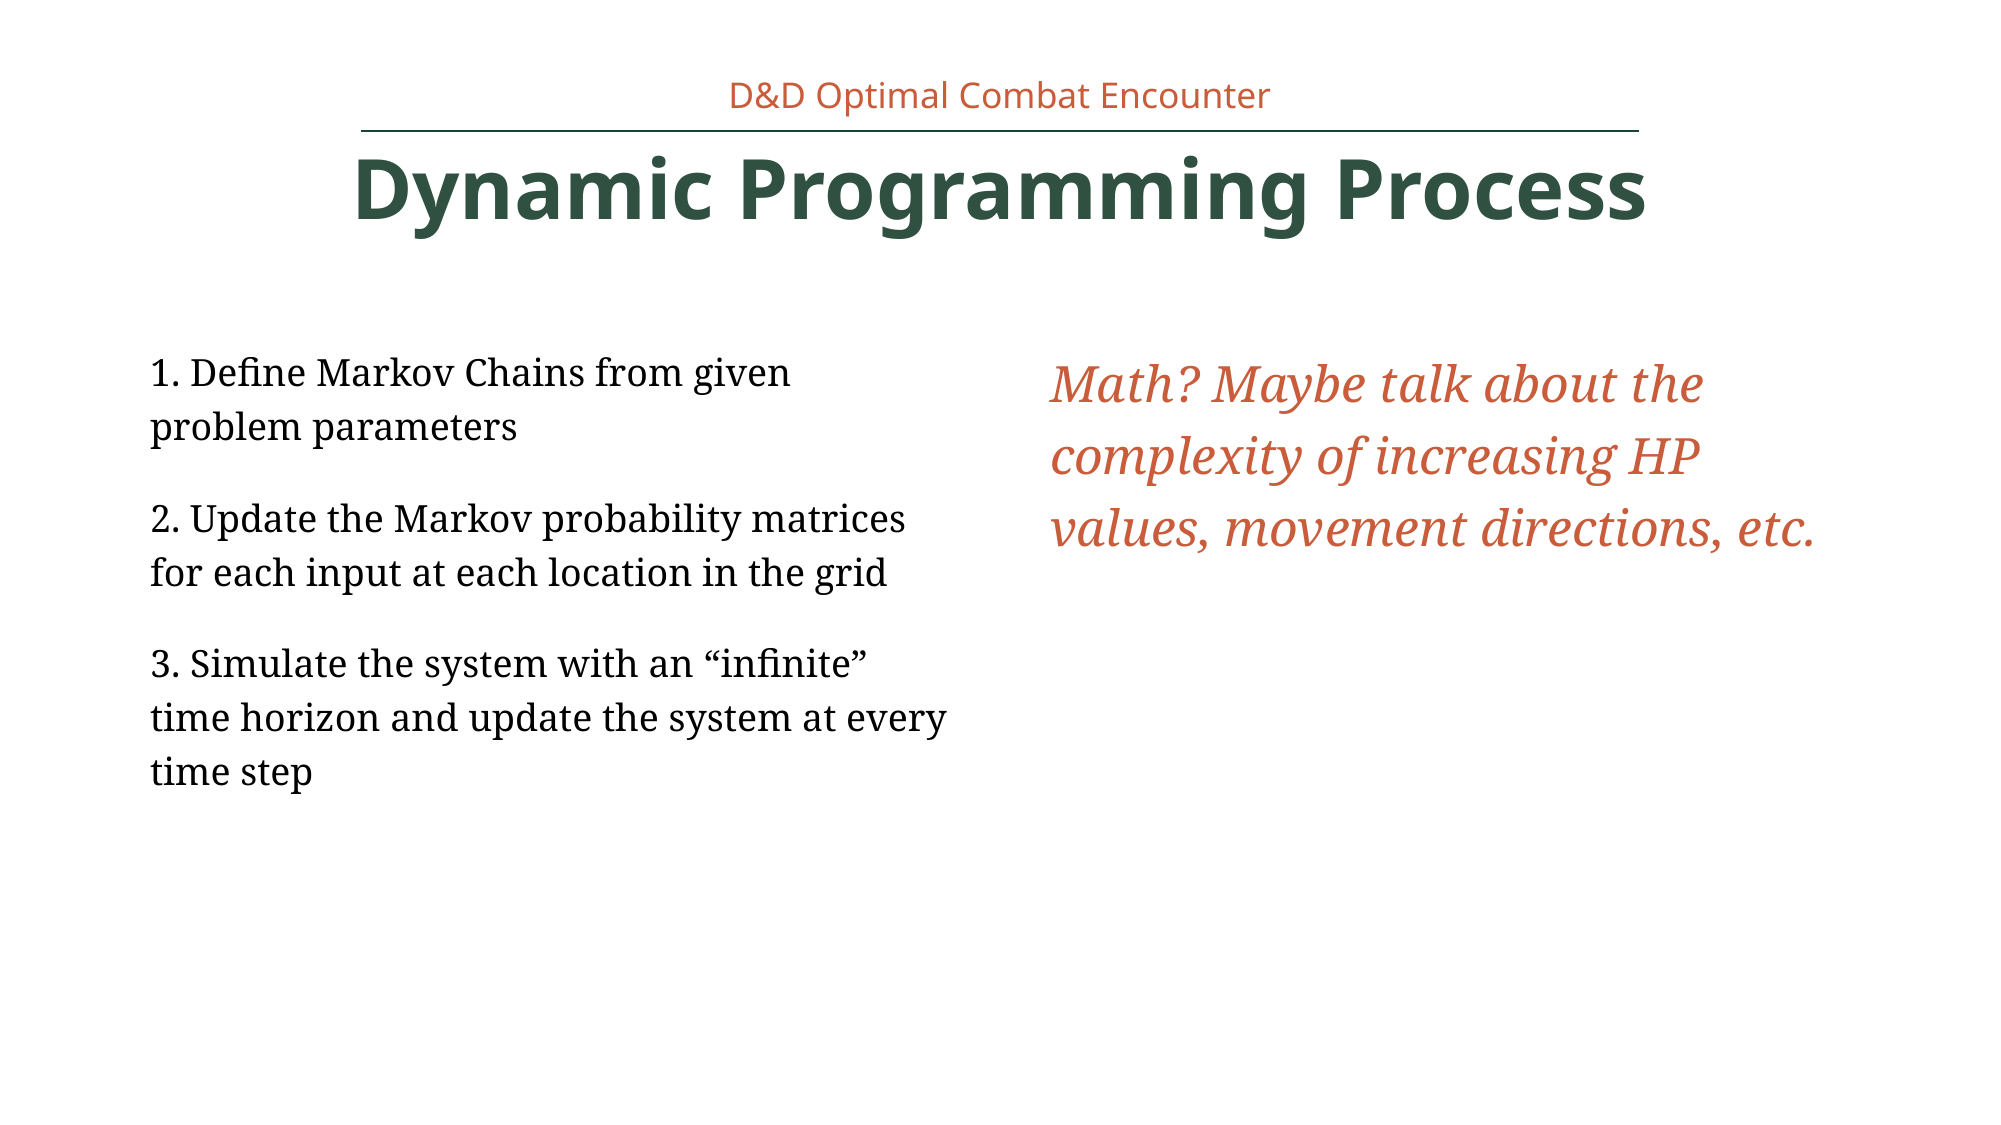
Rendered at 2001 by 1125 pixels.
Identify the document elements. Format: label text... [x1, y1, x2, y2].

list D&D Optimal Combat Encounter [150, 79, 1850, 154]
list Math? Maybe talk about the complexity of increasing HP values, movement directions, etc. [1050, 340, 1850, 941]
list 1. Define Markov Chains from given problem parameters 2. Update the Markov probability matrices for each input at each location in the grid 3. Simulate the system with an “infinite” time horizon and update the system at every time step [150, 340, 950, 941]
title Dynamic Programming Process [150, 154, 1850, 302]
